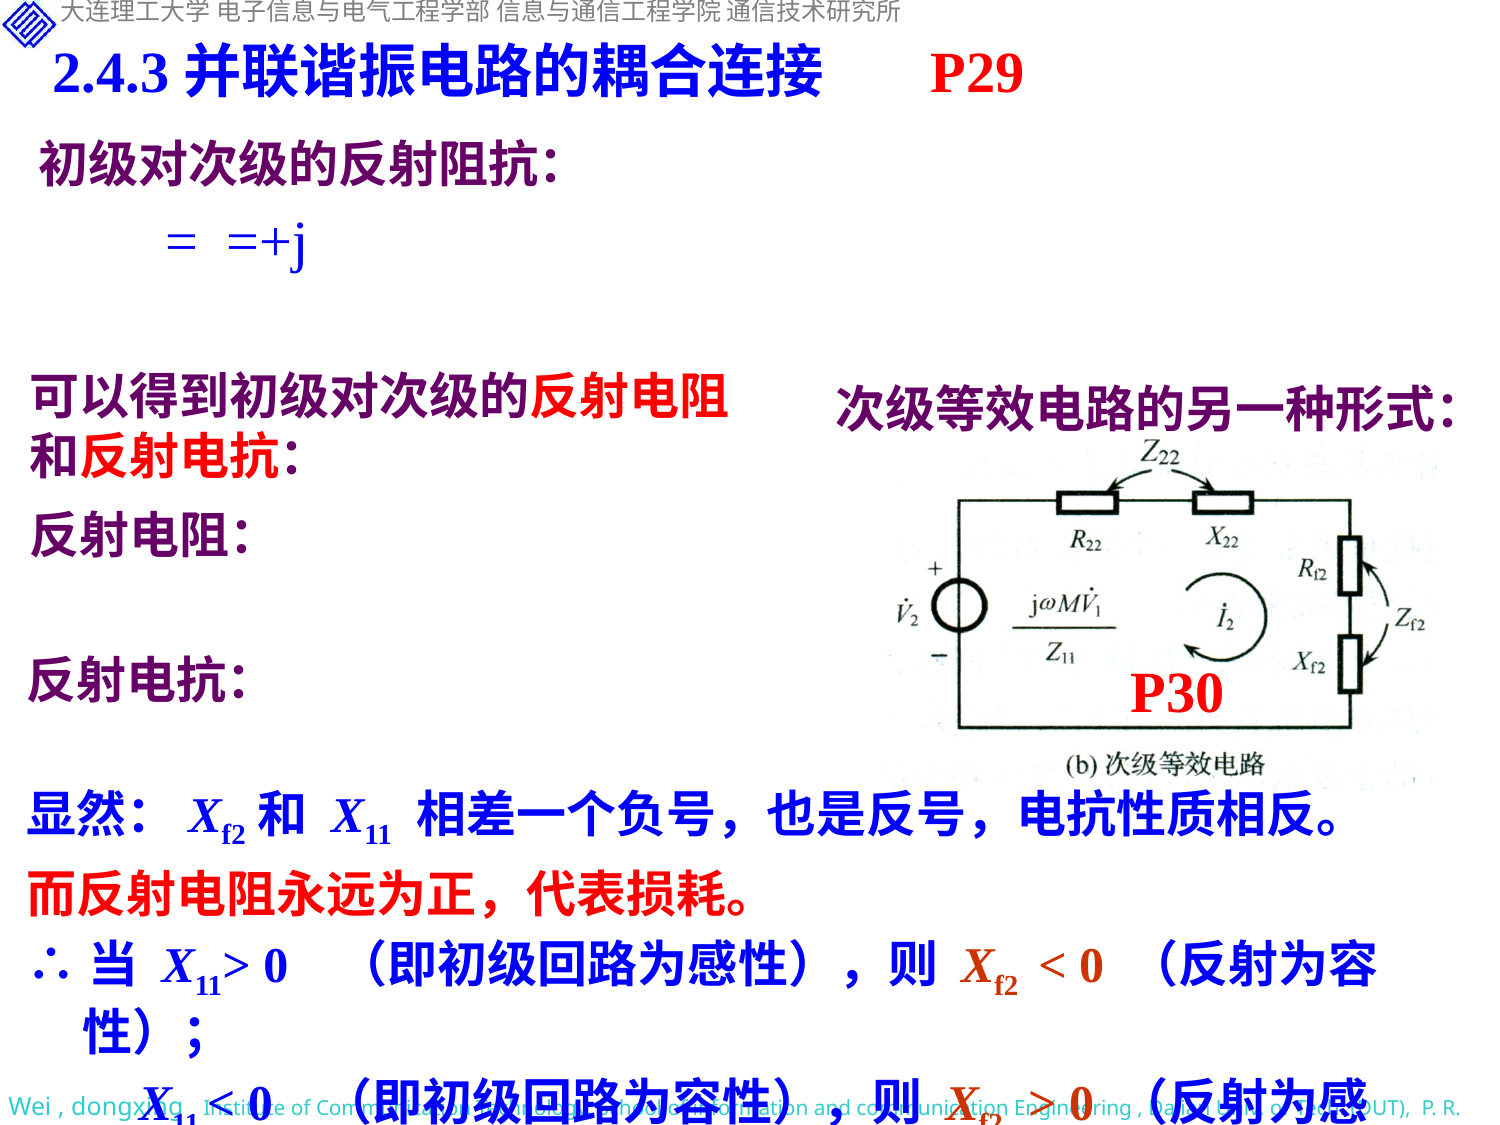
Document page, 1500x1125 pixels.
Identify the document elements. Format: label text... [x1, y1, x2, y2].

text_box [11, 357, 777, 718]
text_box 次级等效电路的另一种形式： [820, 369, 1460, 445]
picture [884, 432, 1437, 793]
title 2.4.3并联谐振电路的耦合连接 P29 [37, 37, 1187, 100]
picture [0, 0, 59, 49]
text_box 初级对次级的反射阻抗： [23, 125, 709, 201]
